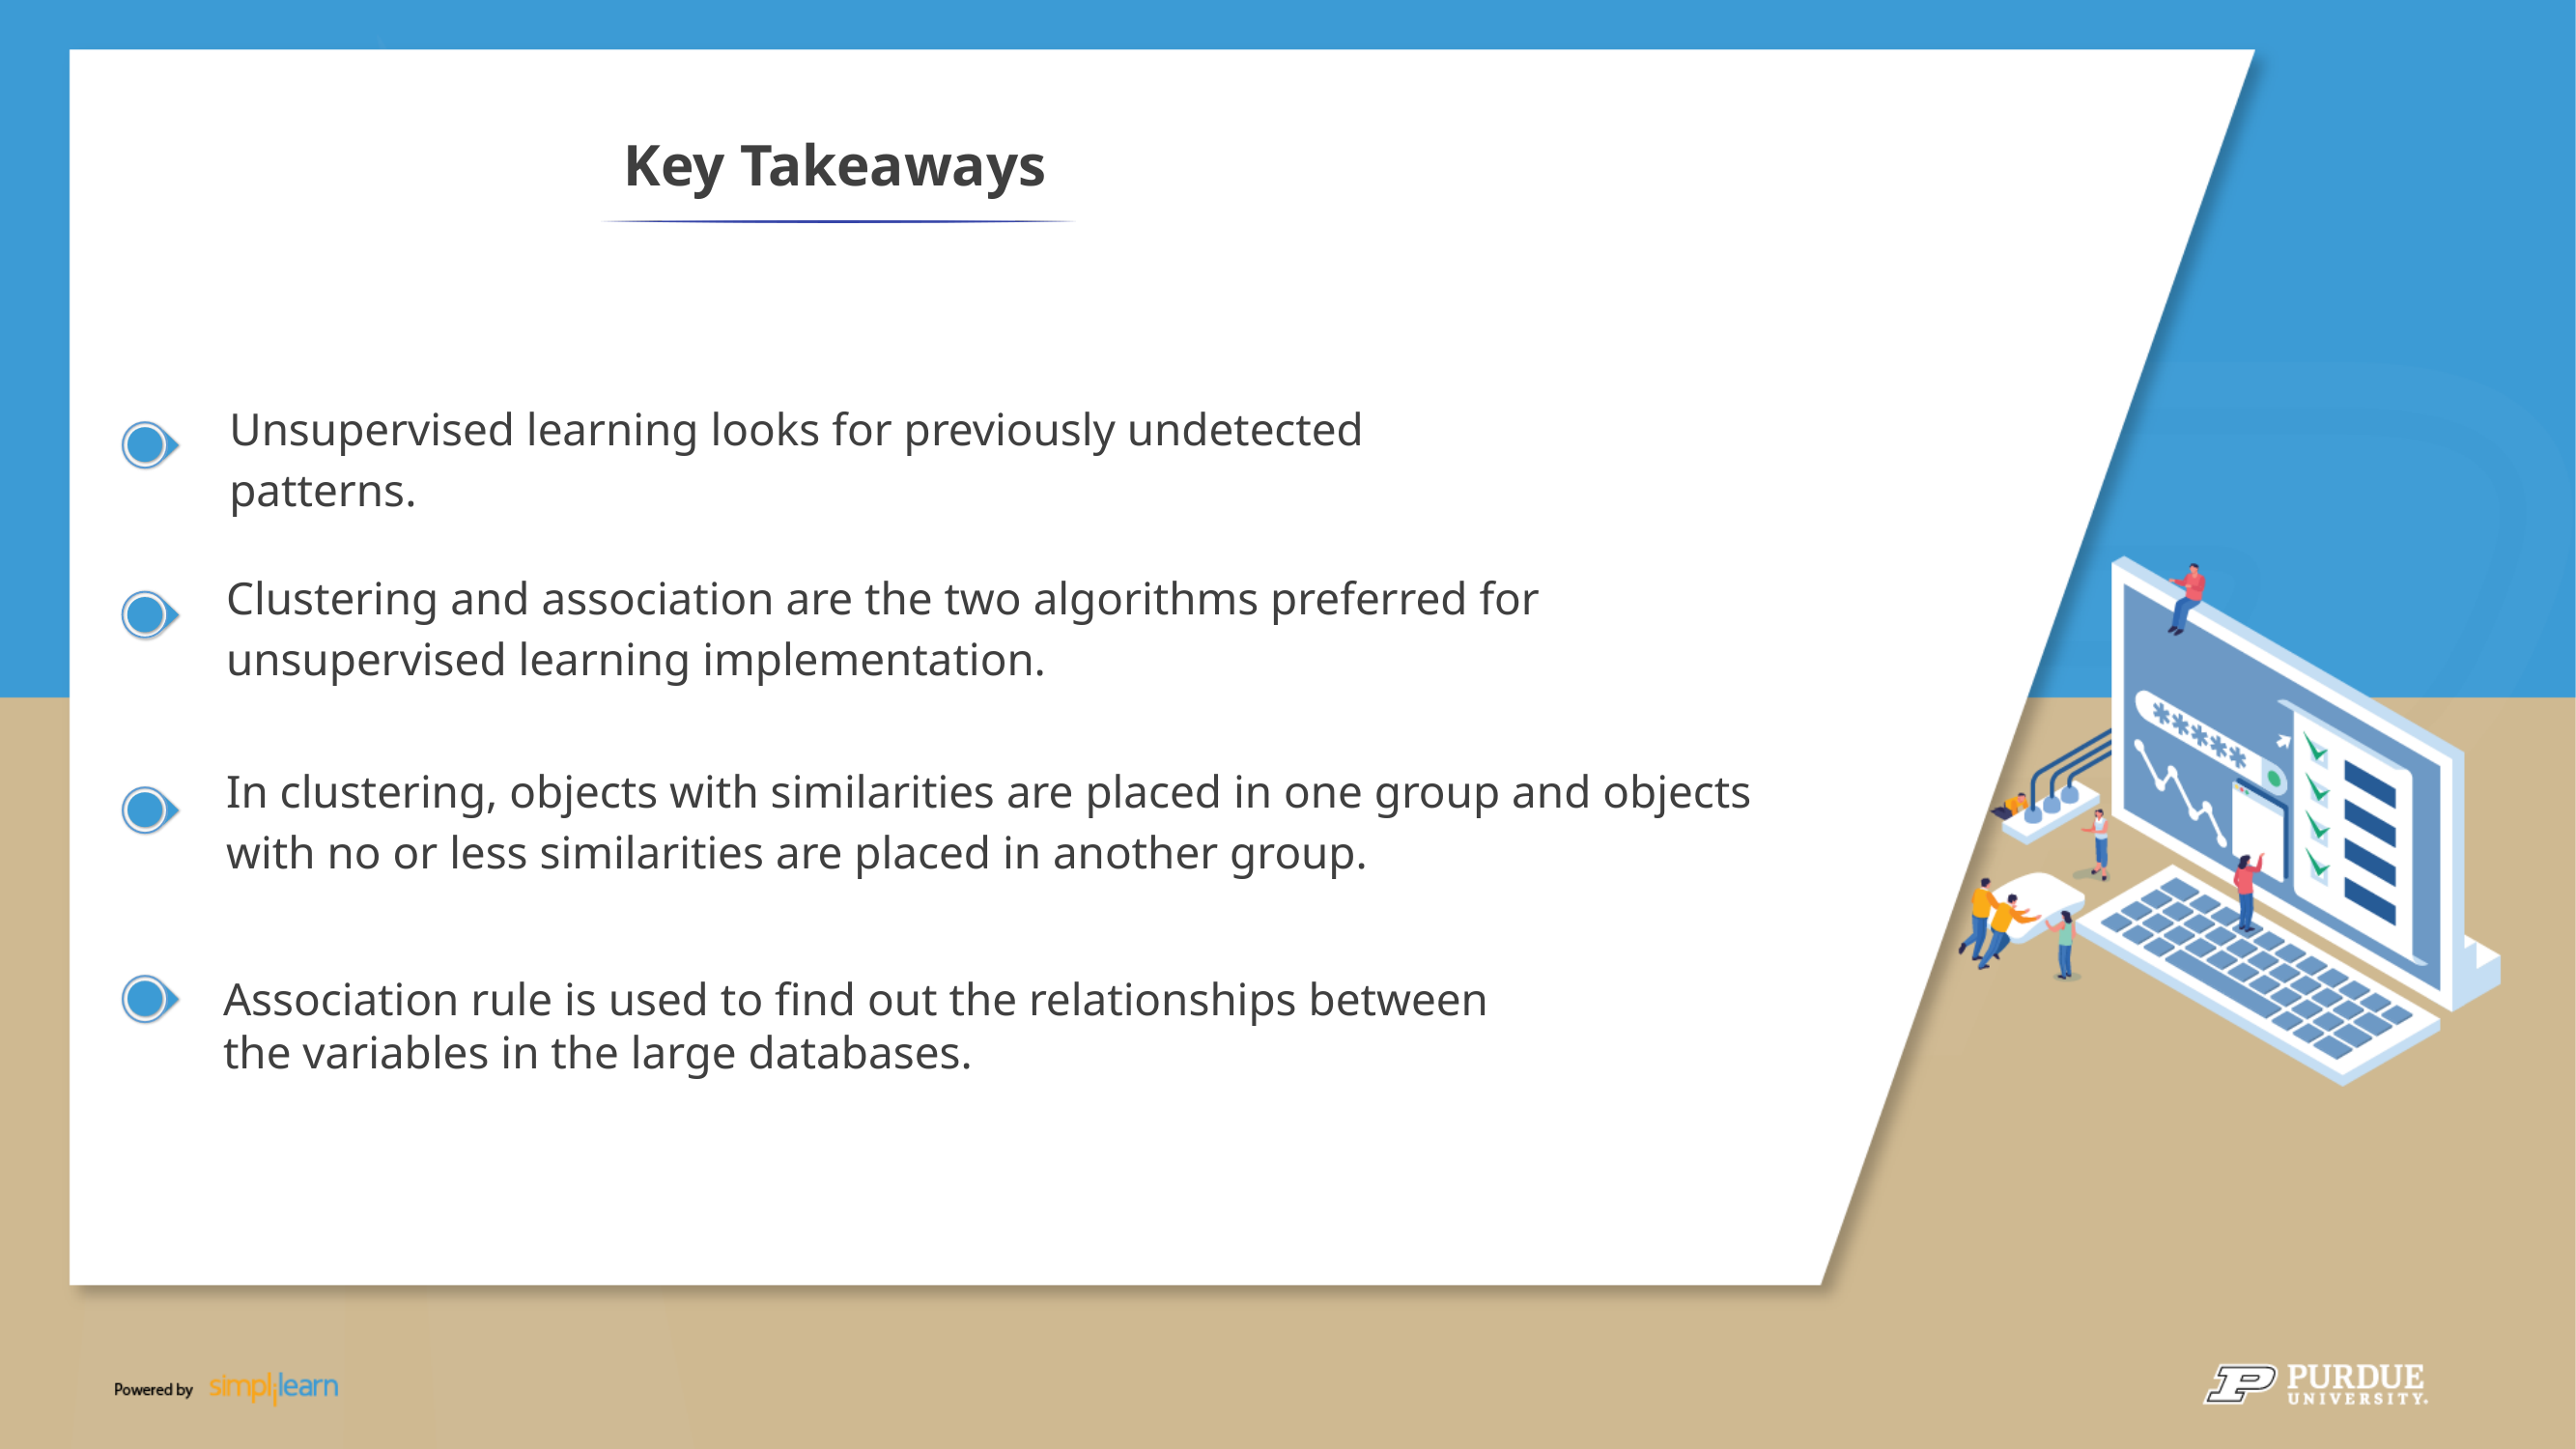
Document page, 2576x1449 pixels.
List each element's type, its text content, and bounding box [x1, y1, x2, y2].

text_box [118, 587, 184, 643]
text_box Clustering and association are the two algorithms preferred for unsupervised learning implementation. [212, 562, 1569, 658]
text_box Unsupervised learning looks for previously undetected patterns. [214, 393, 1571, 636]
text_box In clustering, objects with similarities are placed in one group and objects with no or less similarities are placed in another group. [212, 755, 1777, 1014]
text_box Association rule is used to find out the relationships between the variables in the large databases. [209, 918, 1566, 1177]
picture [0, 0, 2576, 1449]
